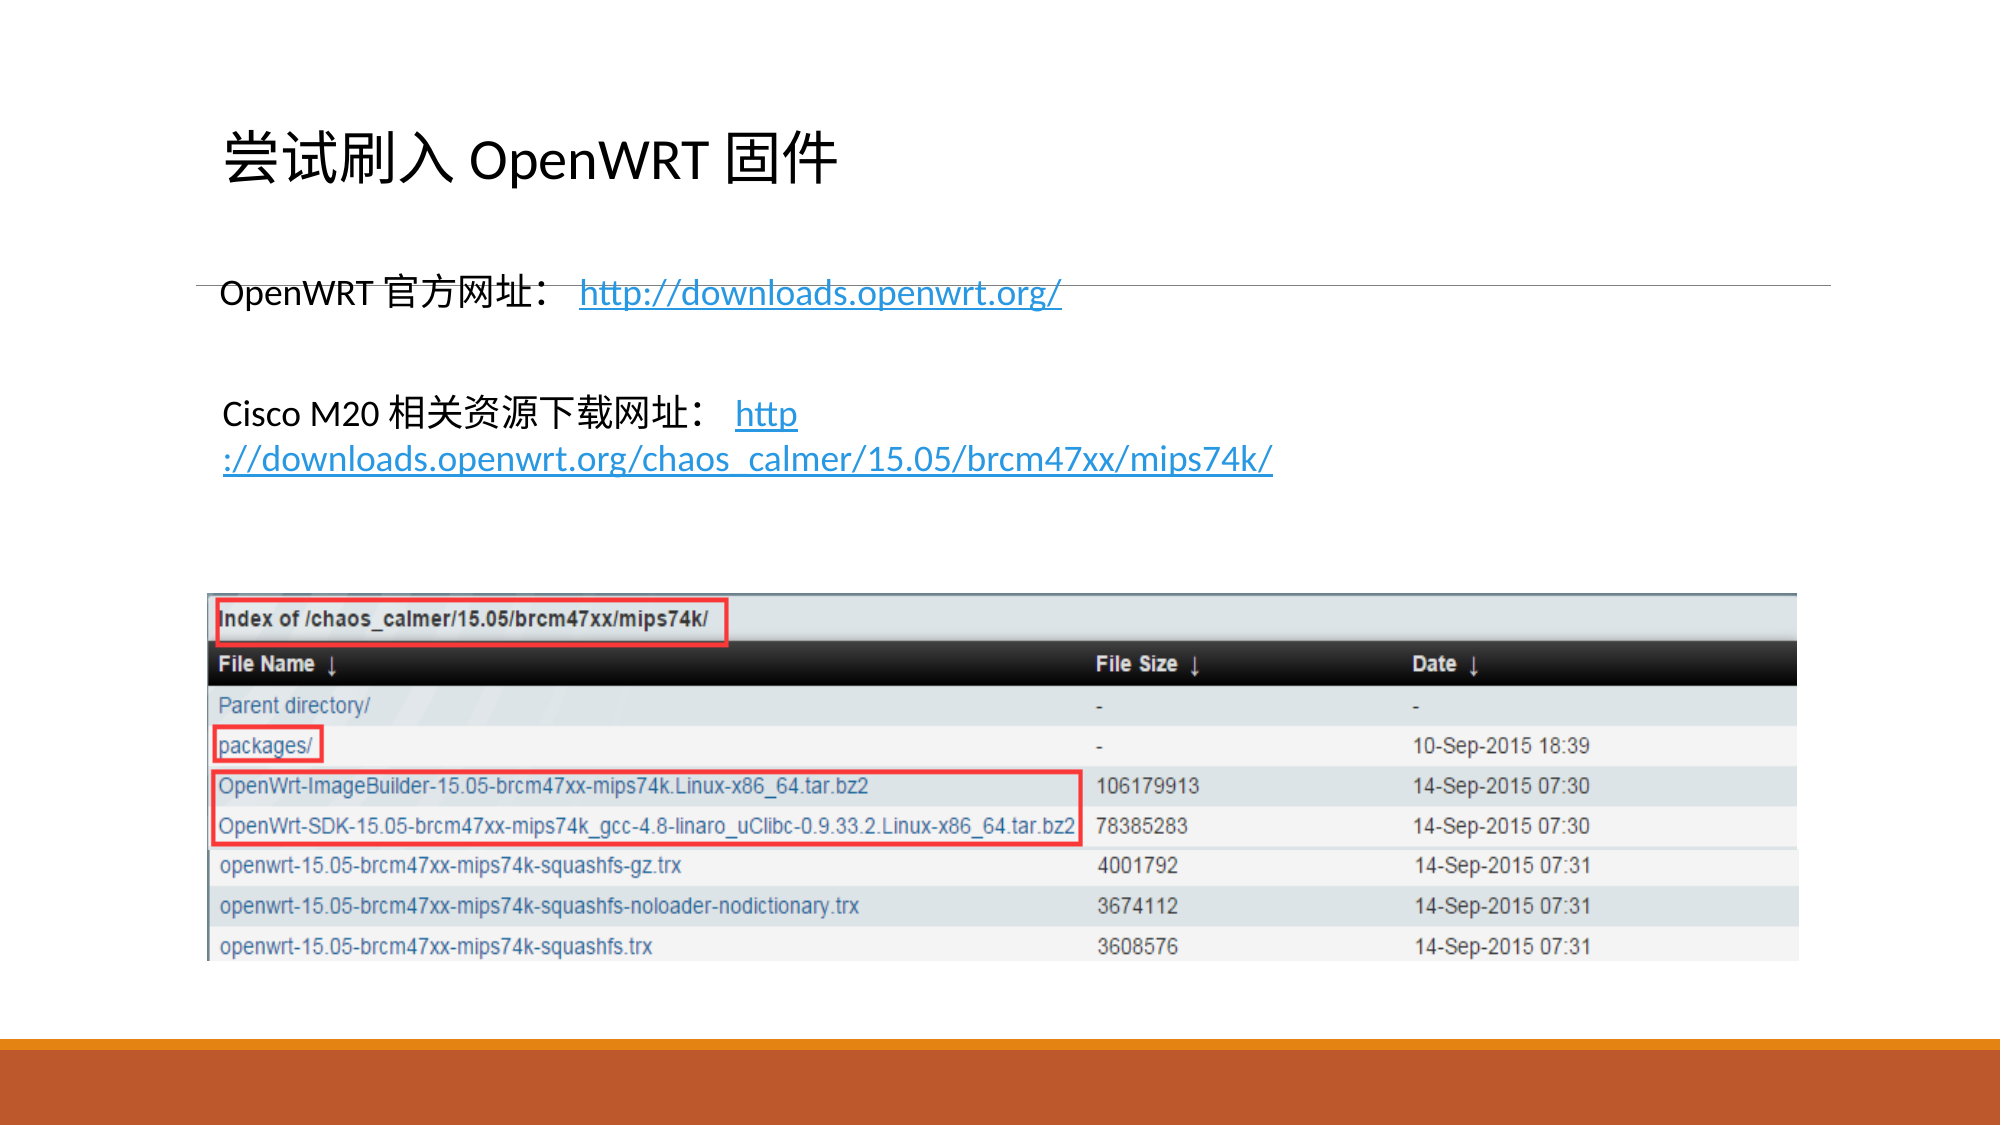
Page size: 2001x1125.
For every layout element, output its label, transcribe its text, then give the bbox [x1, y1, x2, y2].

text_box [207, 593, 1799, 961]
text_box OpenWRT官方网址：http://downloads.openwrt.org/ [204, 260, 1077, 366]
text_box 尝试刷入OpenWRT固件 [207, 114, 965, 199]
text_box Cisco M20相关资源下载网址：http://downloads.openwrt.org/chaos_calmer/15.05/brcm47xx/mips74k/ [207, 381, 1620, 532]
